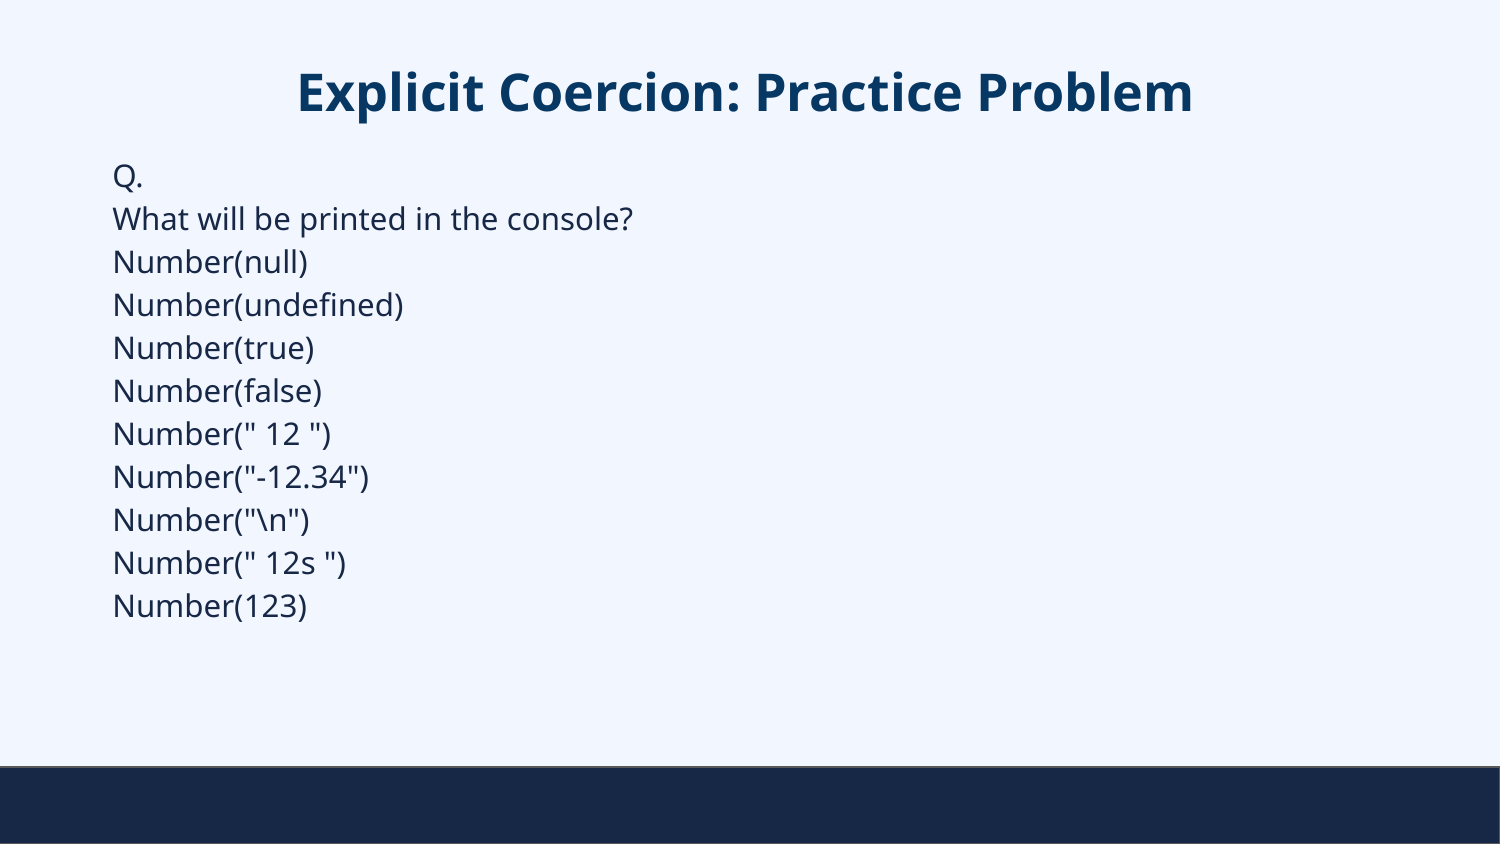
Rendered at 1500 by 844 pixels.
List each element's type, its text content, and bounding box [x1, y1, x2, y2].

text_box [0, 767, 1500, 844]
title Explicit Coercion: Practice Problem [29, 35, 1462, 148]
text_box Q. What will be printed in the console? Number(null) Number(undefined) Number(true) Number(false) Number(" 12 ") Number("-12.34") Number("\n") Number(" 12s ") Number(123) [97, 135, 1397, 699]
